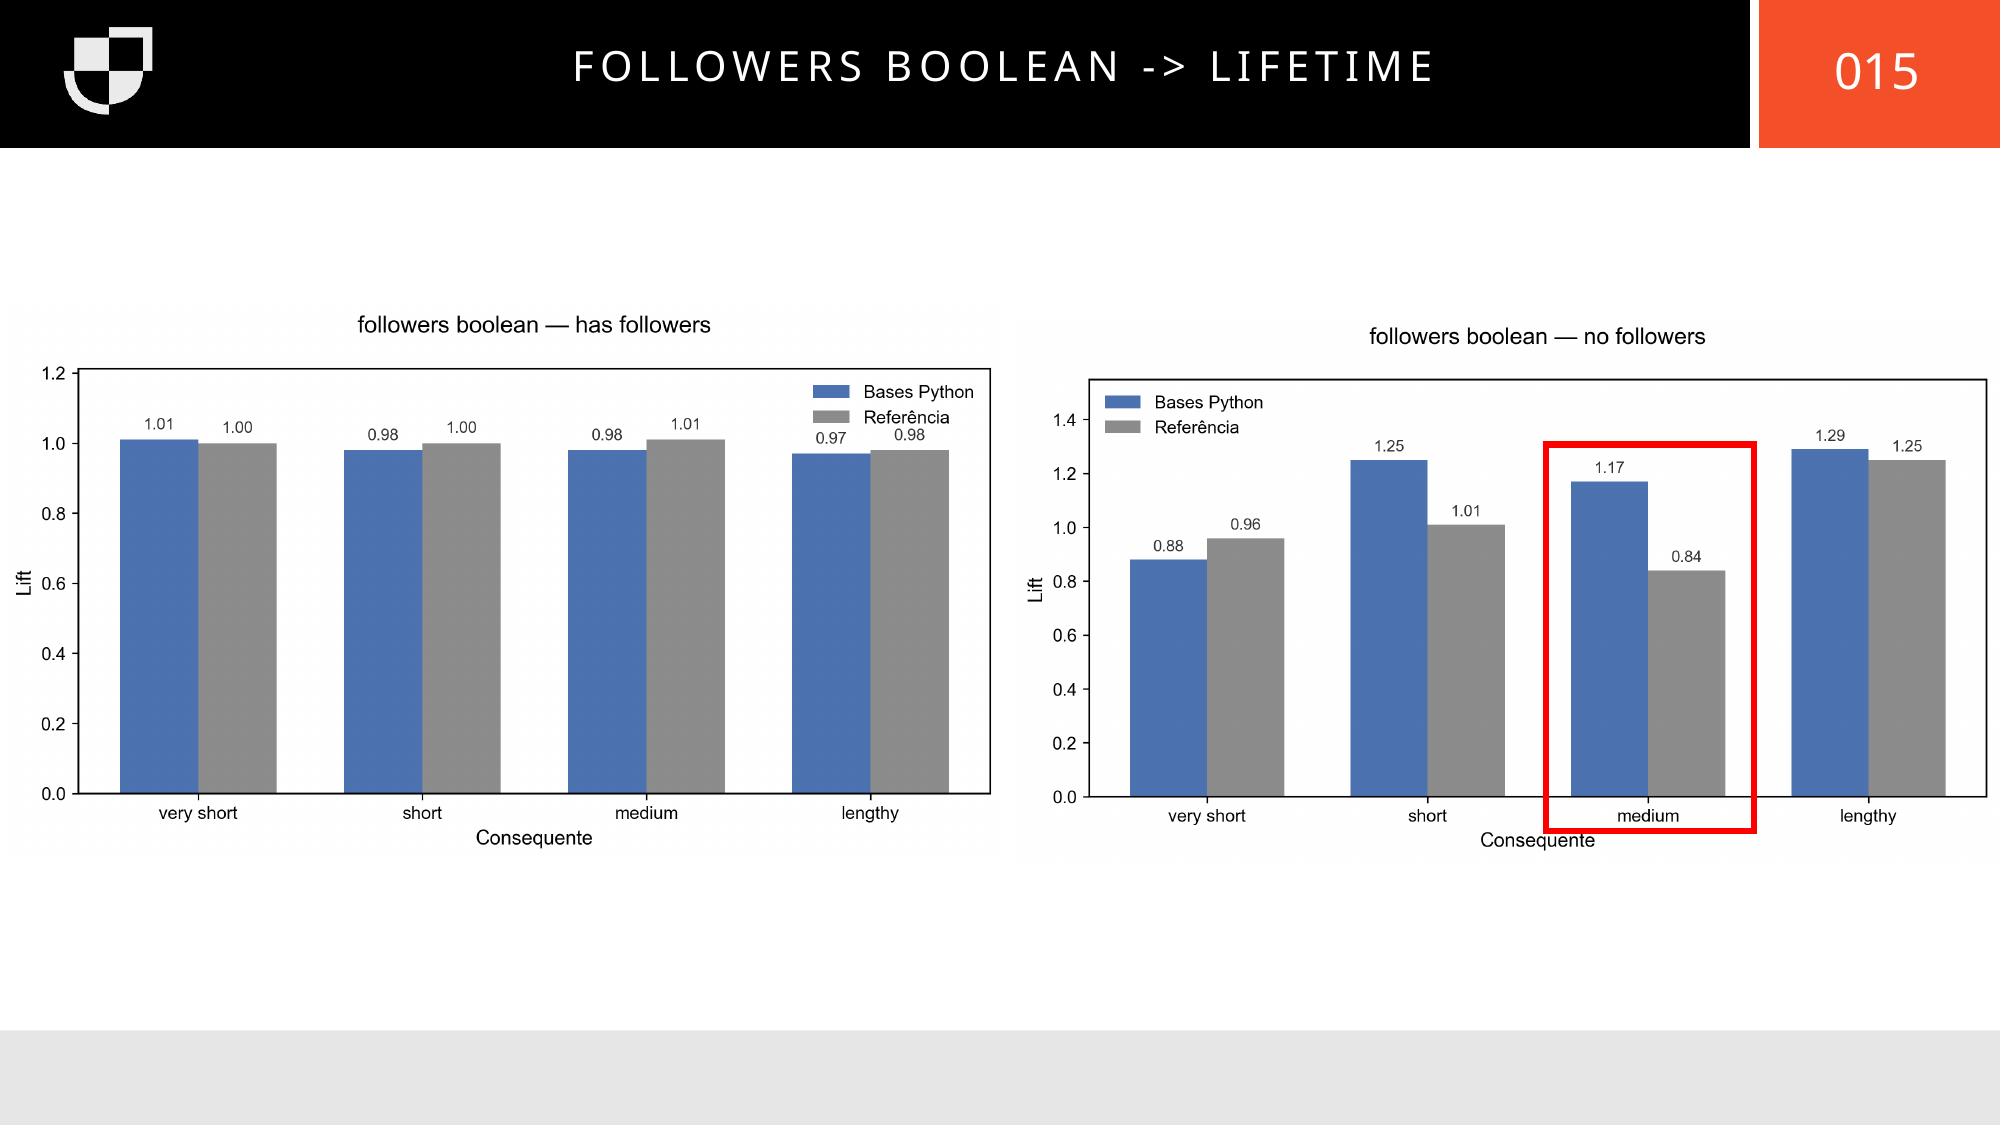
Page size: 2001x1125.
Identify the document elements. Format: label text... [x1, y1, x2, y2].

text_box [0, 1029, 2000, 1125]
picture [1014, 315, 1999, 863]
text_box [0, 0, 1753, 149]
picture [62, 27, 153, 115]
picture [2, 303, 1004, 861]
slide_number 015 [1816, 31, 1938, 116]
text_box FOLLOWERS BOOLEAN -> LIFETIME [557, 32, 1449, 98]
text_box [1753, 0, 2000, 149]
